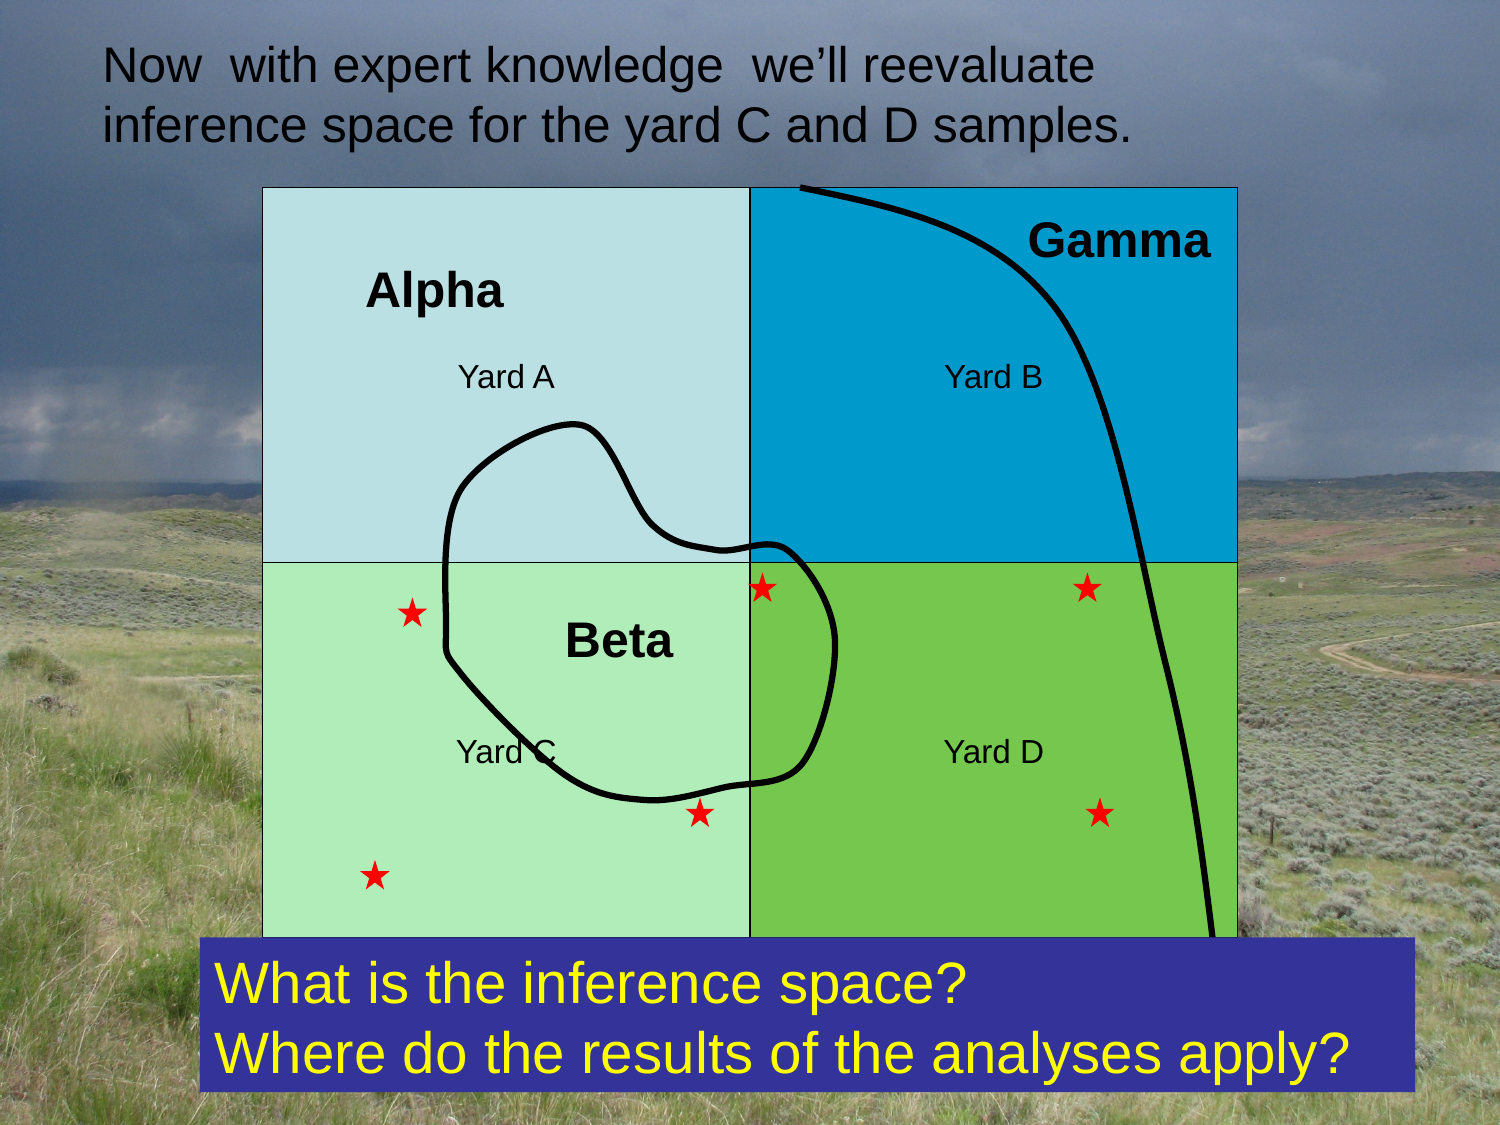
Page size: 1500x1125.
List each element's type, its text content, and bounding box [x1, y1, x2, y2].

picture [0, 0, 1500, 1125]
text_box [362, 574, 1113, 888]
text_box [262, 187, 1238, 938]
text_box What is the inference space? Where do the results of the analyses apply? [199, 937, 1416, 1093]
text_box Now with expert knowledge we’ll reevaluate inference space for the yard C and D samples. [87, 24, 1216, 160]
